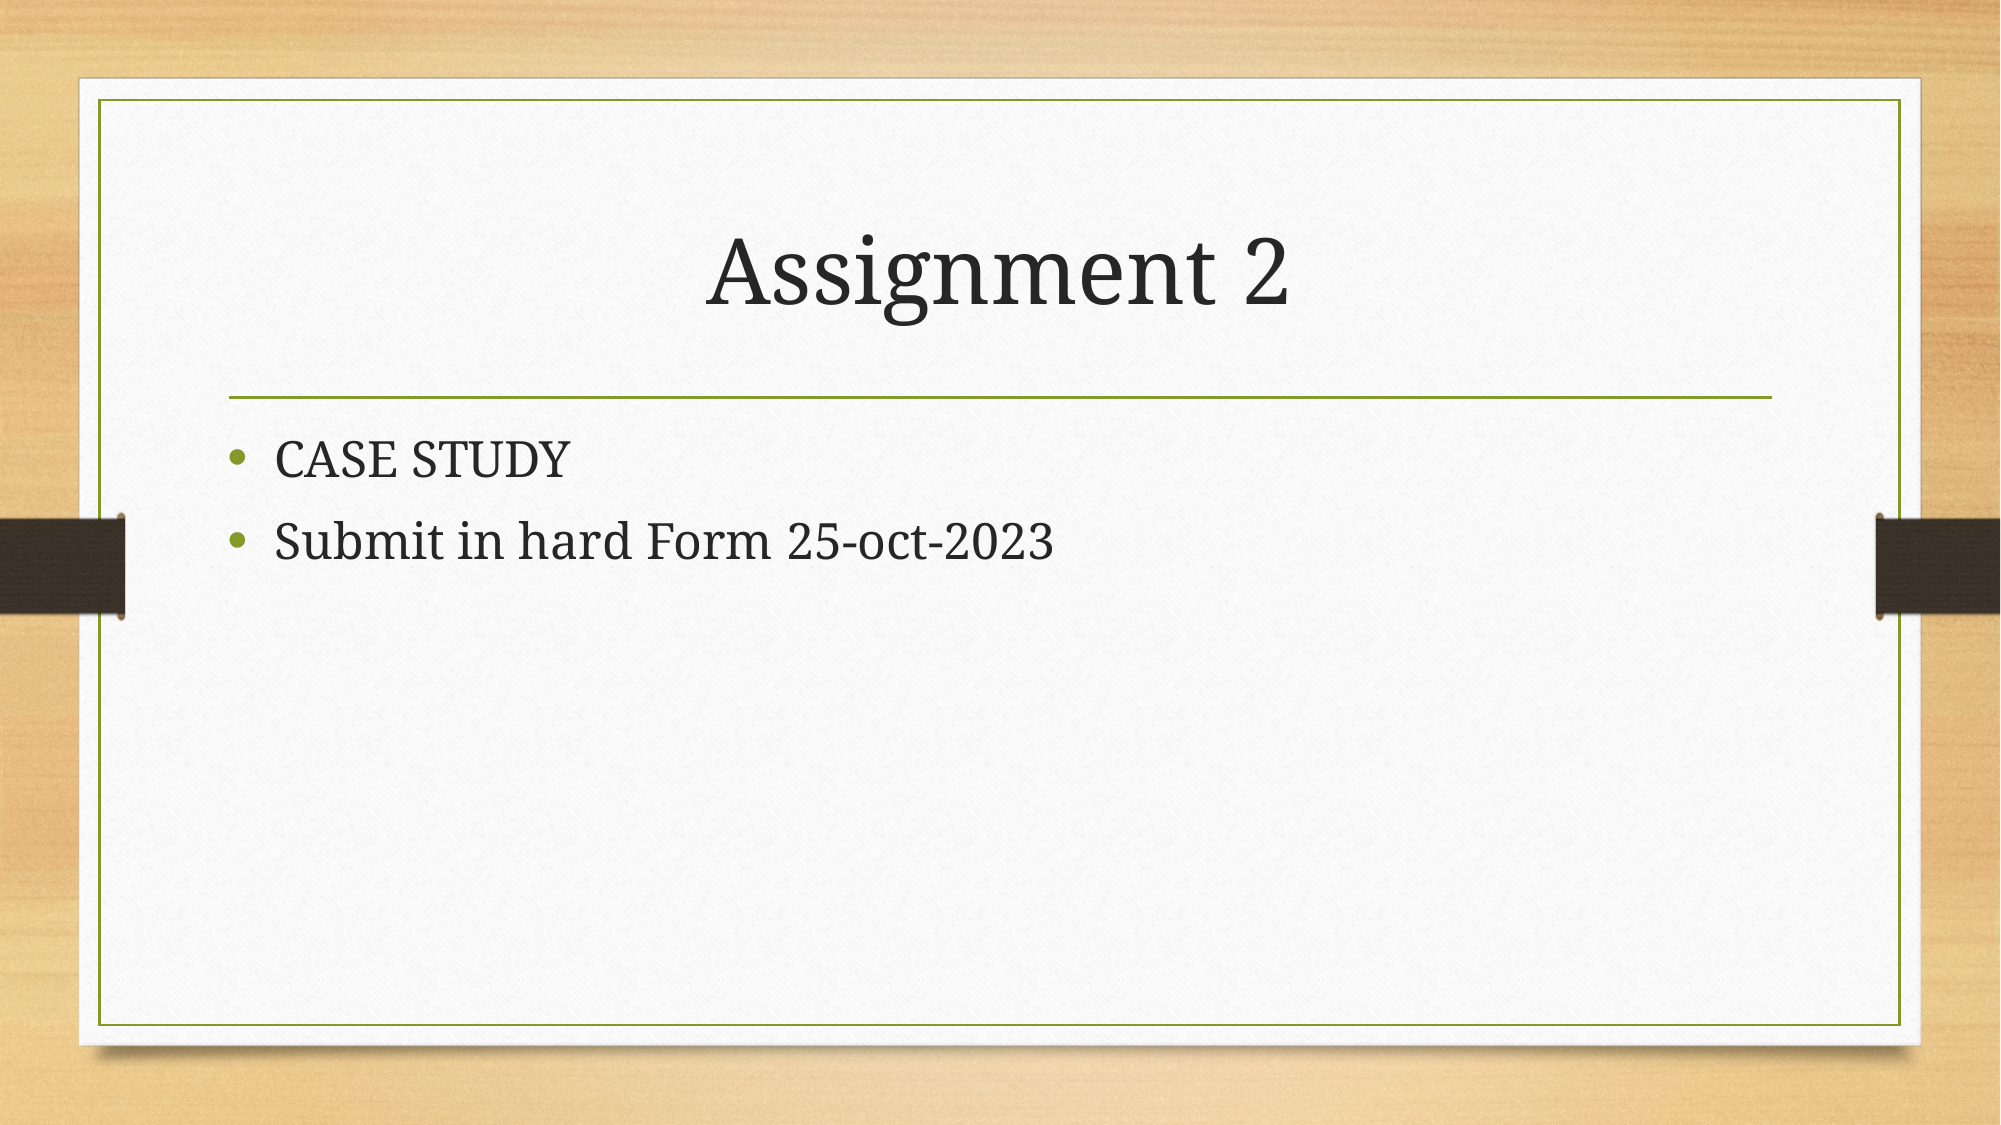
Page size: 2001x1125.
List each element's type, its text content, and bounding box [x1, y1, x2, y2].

title Assignment 2 [212, 161, 1788, 375]
picture [0, 0, 2001, 1125]
list CASE STUDY Submit in hard Form 25-oct-2023 [212, 419, 1788, 964]
